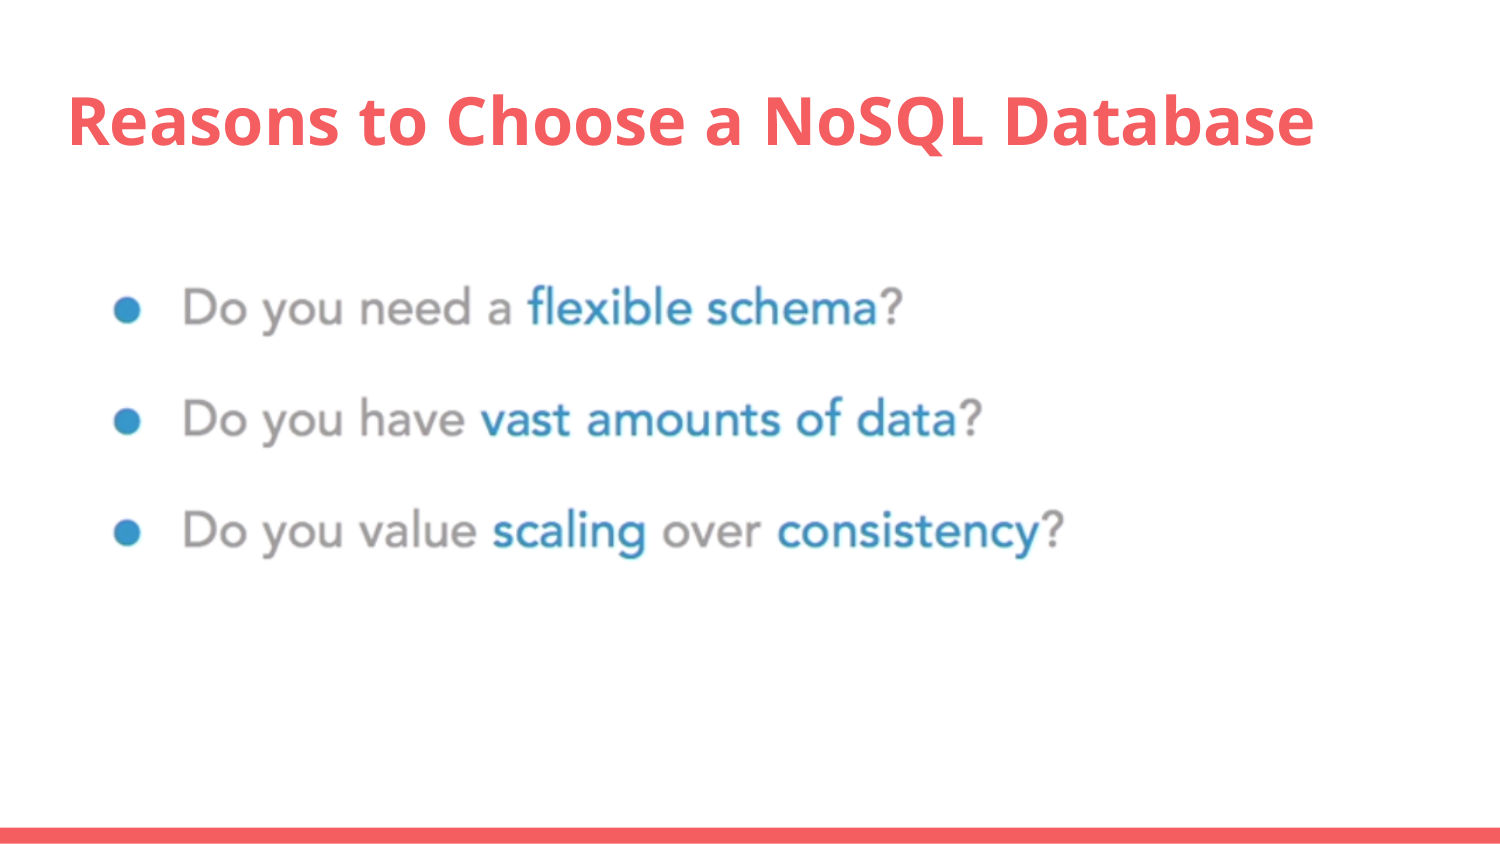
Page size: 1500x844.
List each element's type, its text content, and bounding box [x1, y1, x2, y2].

picture [50, 252, 1450, 611]
title Reasons to Choose a NoSQL Database [51, 64, 1449, 167]
